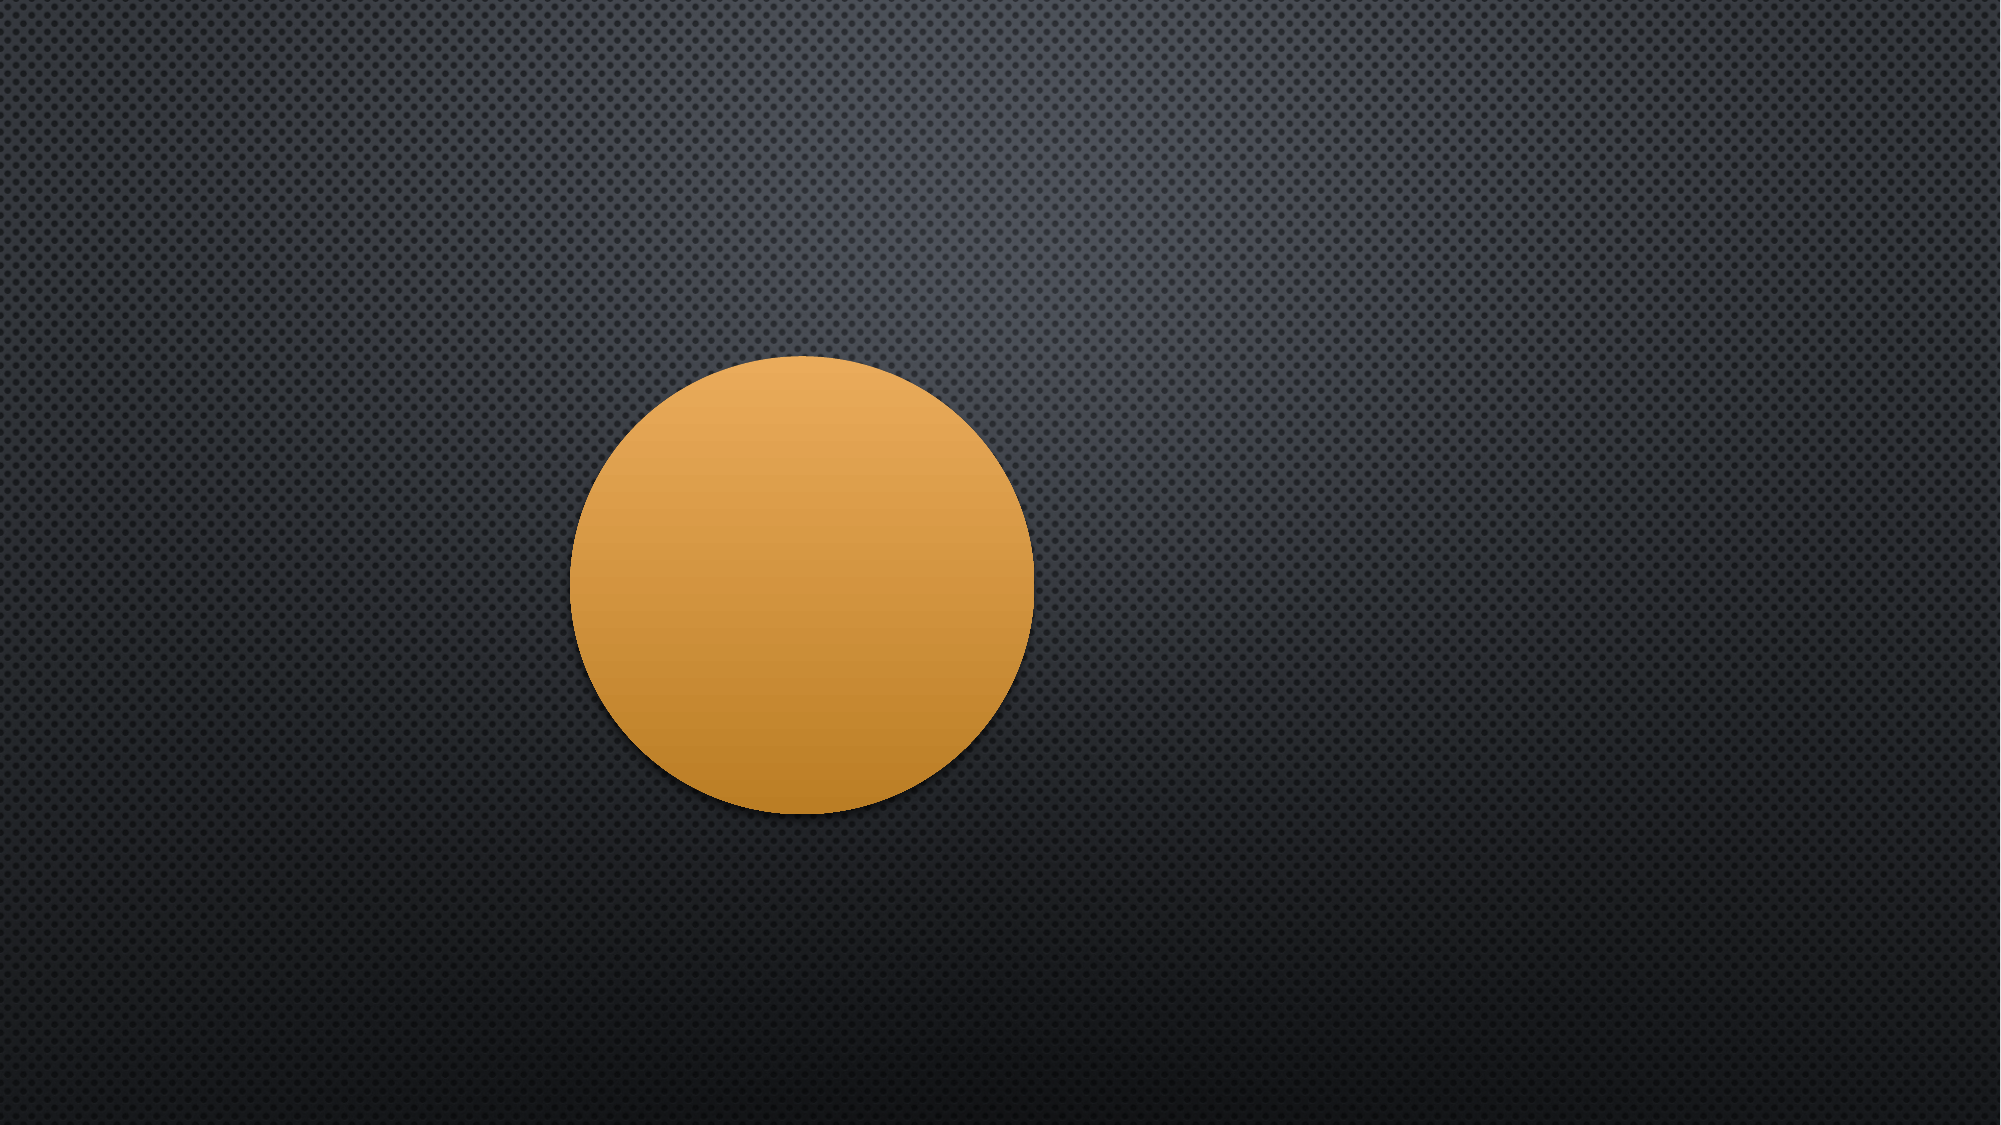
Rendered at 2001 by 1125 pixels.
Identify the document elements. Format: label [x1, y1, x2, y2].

text_box [570, 356, 1035, 815]
